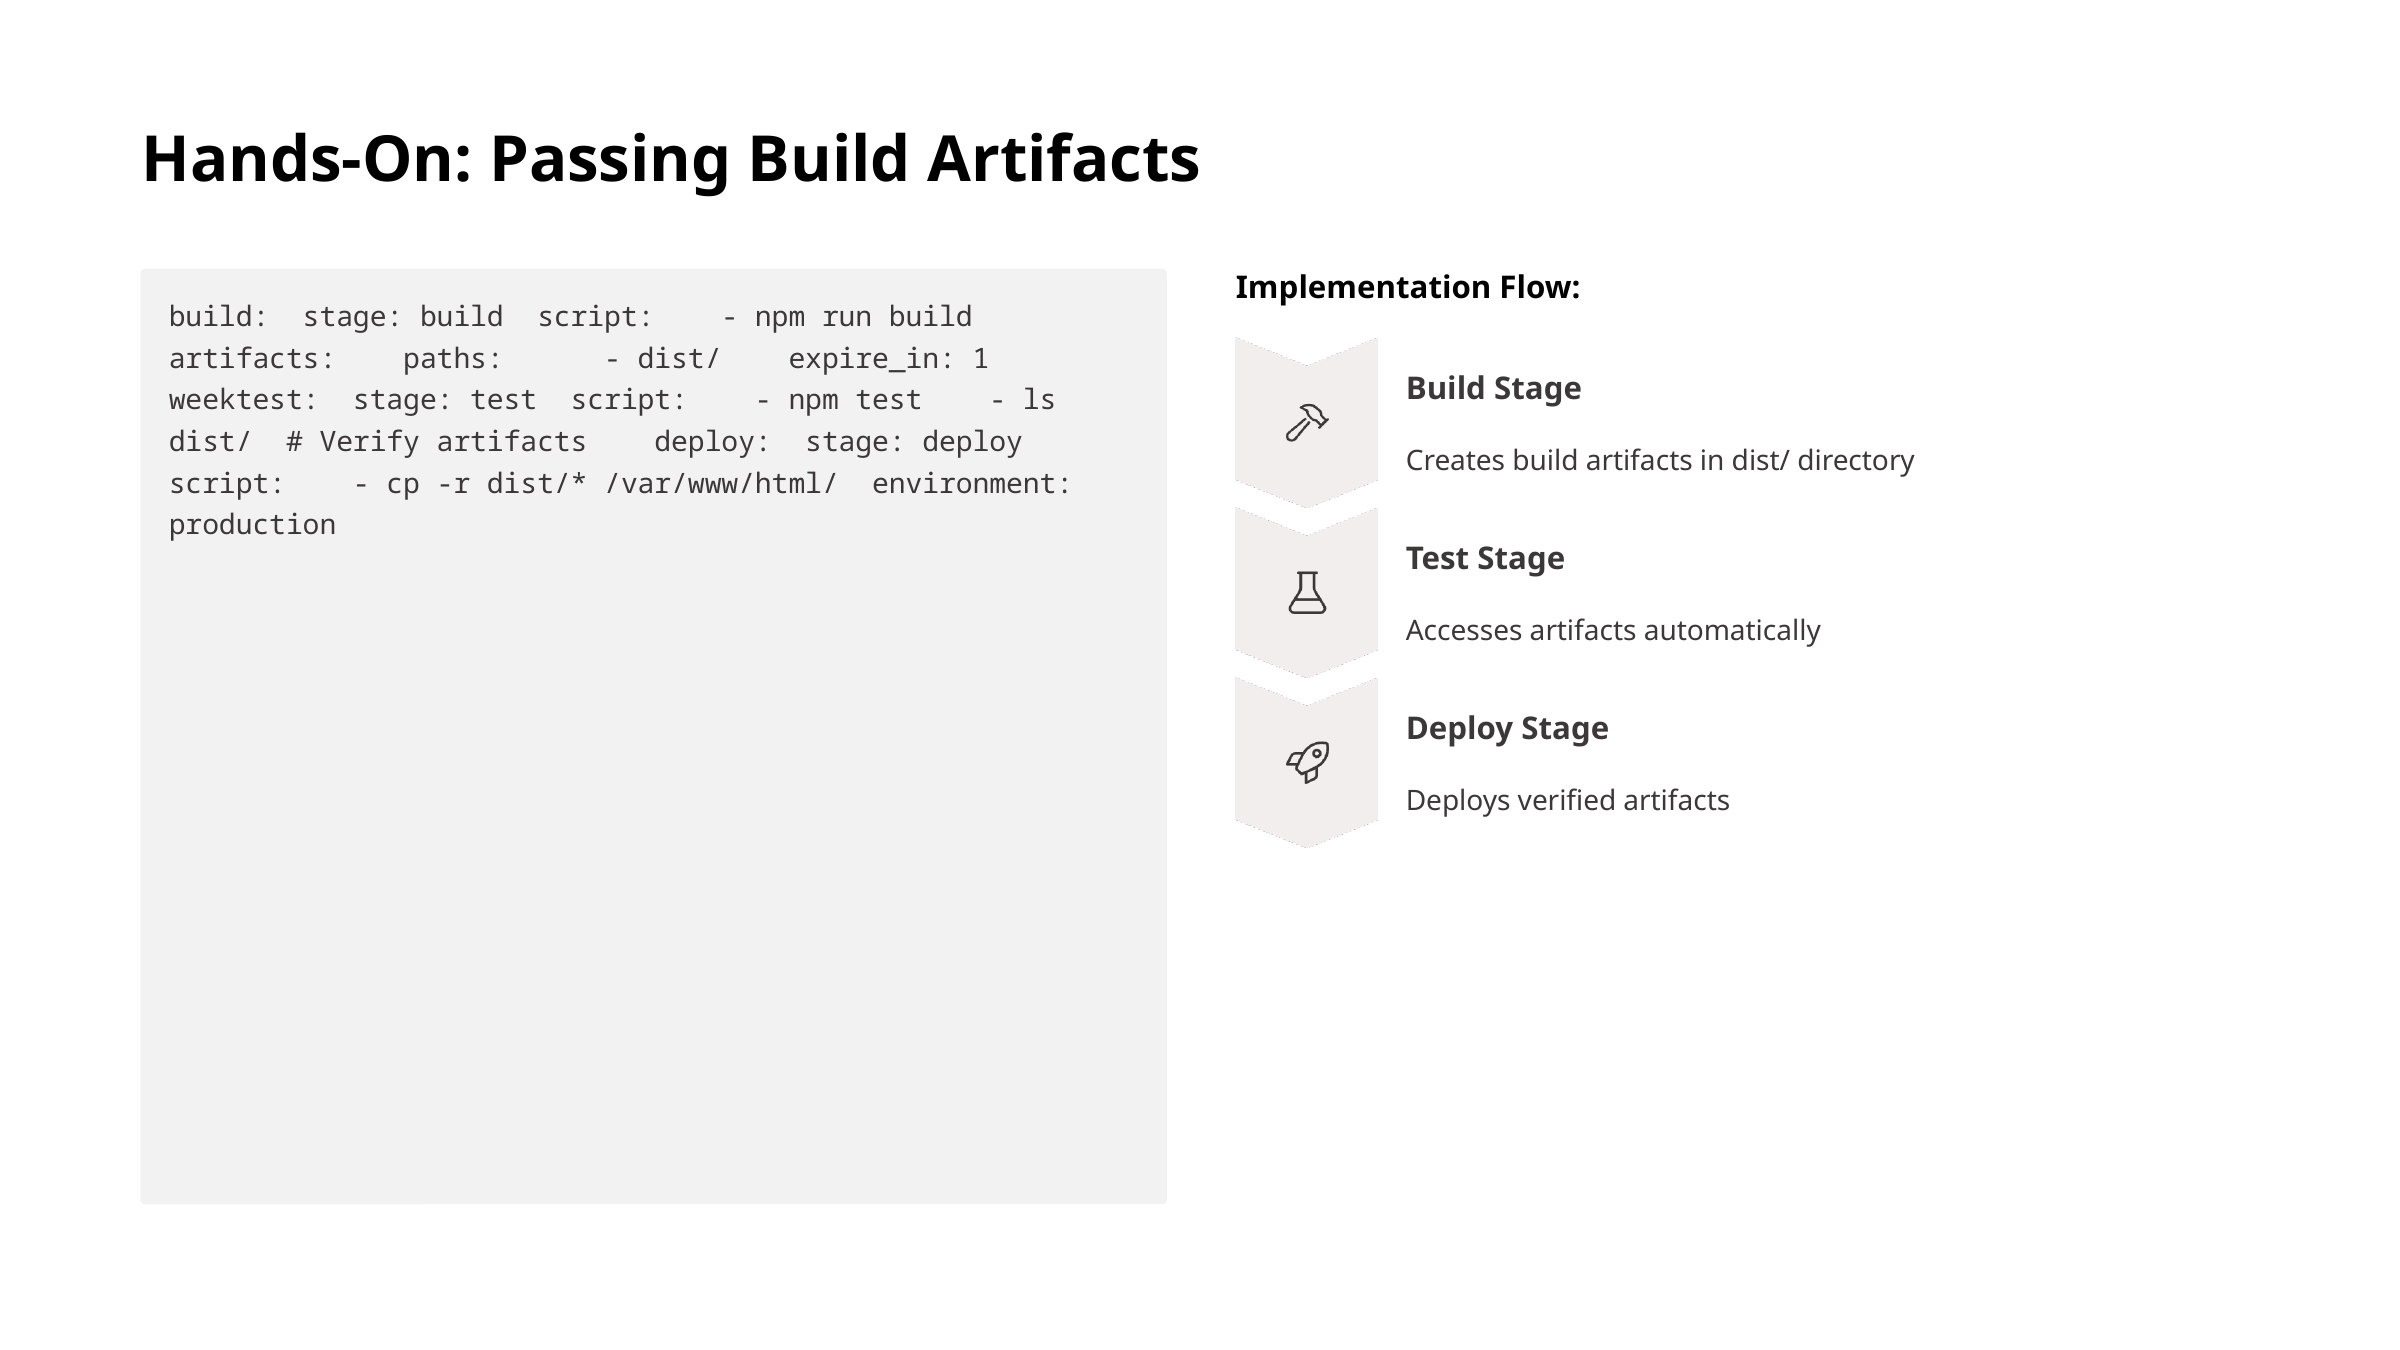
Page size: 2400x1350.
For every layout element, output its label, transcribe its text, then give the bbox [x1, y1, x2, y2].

text_box Implementation Flow: [1235, 265, 1608, 306]
picture [1235, 337, 1378, 848]
text_box Deploys verified artifacts [1405, 774, 2260, 818]
text_box [140, 268, 1167, 1205]
text_box Creates build artifacts in dist/ directory [1405, 434, 2260, 477]
text_box Accesses artifacts automatically [1405, 604, 2260, 648]
text_box Deploy Stage [1405, 706, 1728, 747]
text_box Build Stage [1405, 365, 1728, 407]
text_box Test Stage [1405, 535, 1728, 577]
text_box Hands-On: Passing Build Artifacts [141, 114, 1284, 195]
text_box build: stage: build script: - npm run build artifacts: paths: - dist/ expire_in: 1 weektest: stage: test script: - npm test - ls dist/ # Verify artifacts deploy: stage: deploy script: - cp -r dist/* /var/www/html/ environment: production [168, 290, 1139, 1183]
